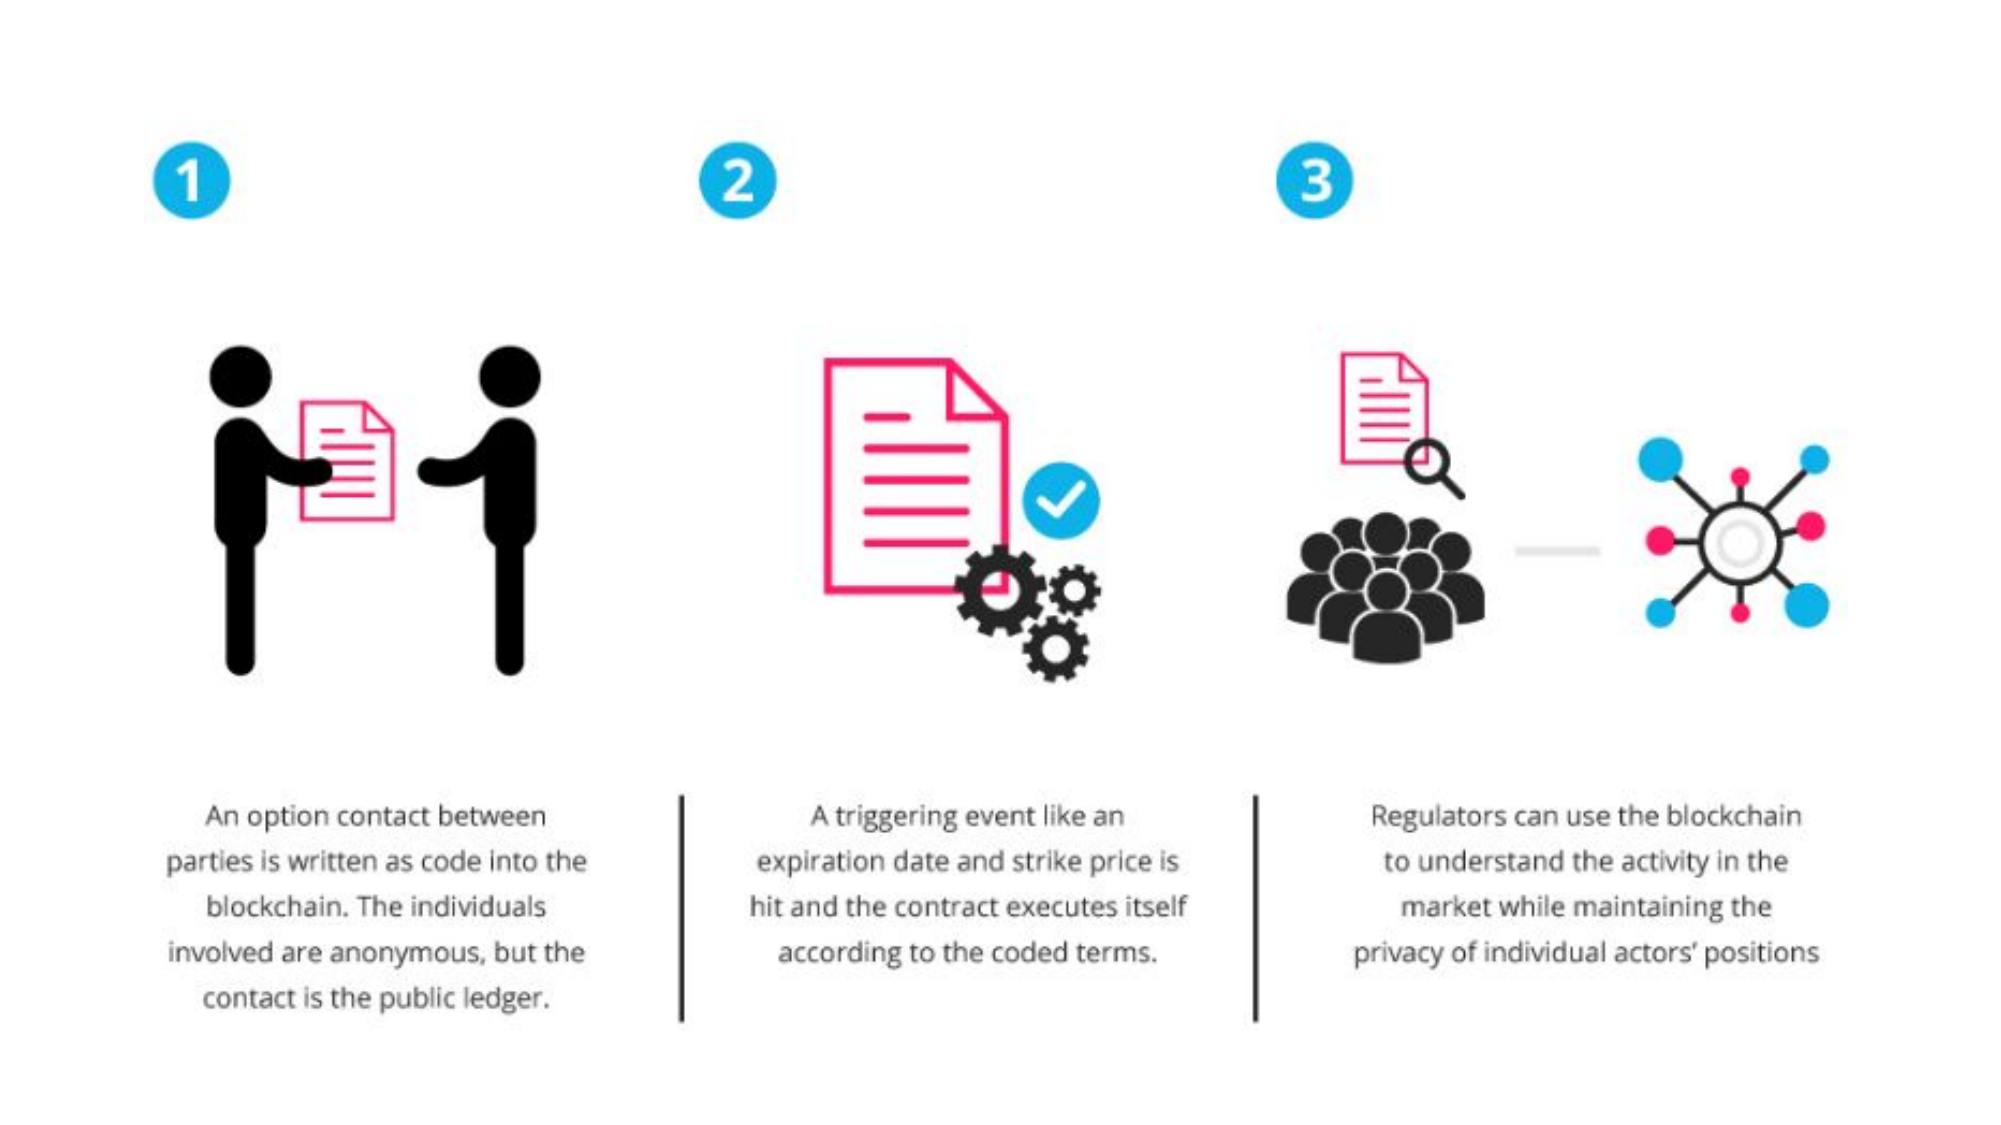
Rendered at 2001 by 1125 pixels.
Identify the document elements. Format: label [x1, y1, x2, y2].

picture [144, 120, 1848, 1035]
